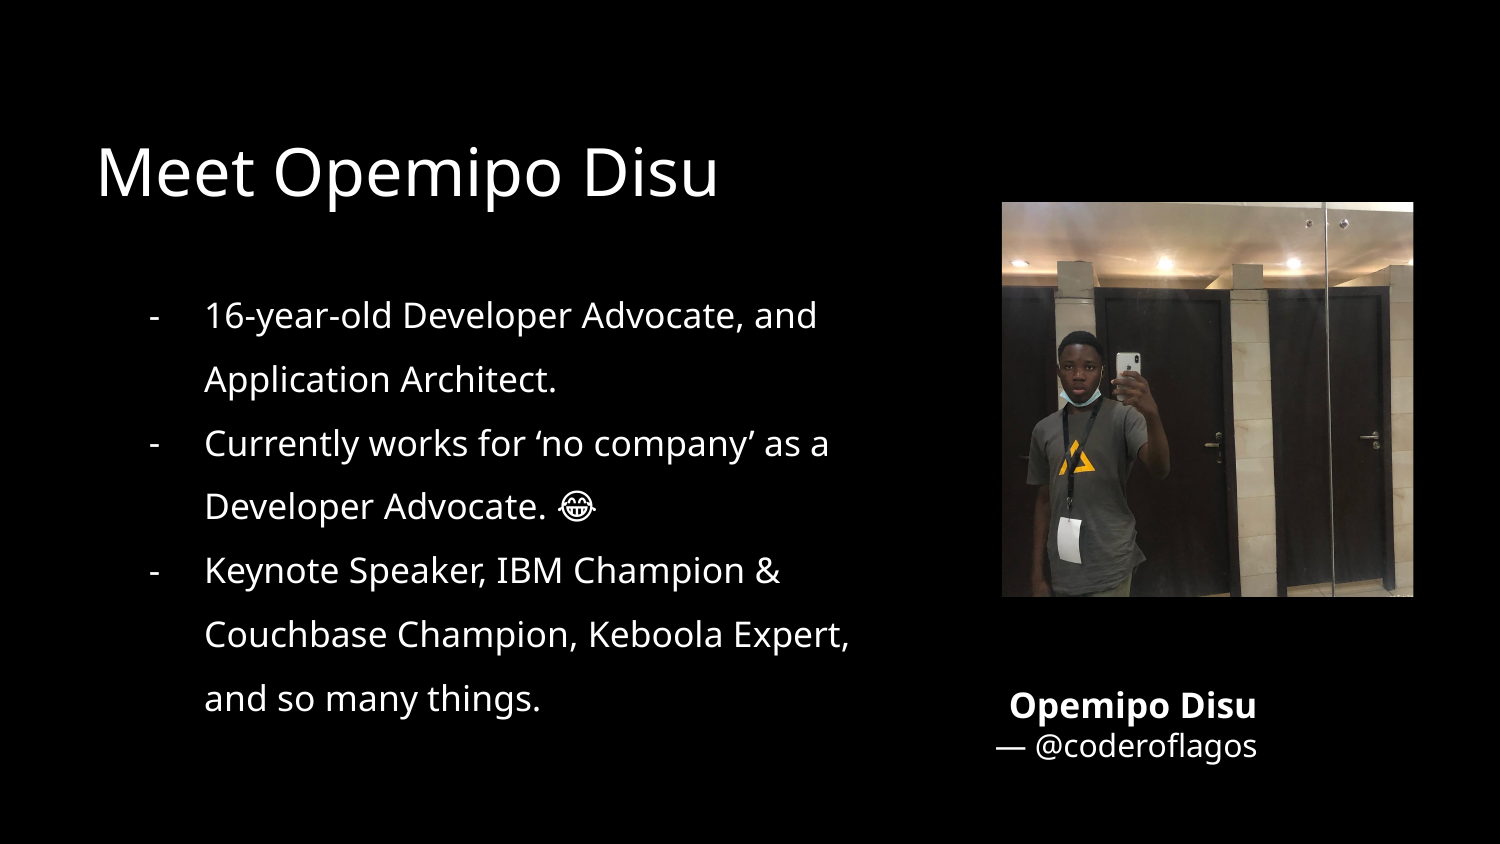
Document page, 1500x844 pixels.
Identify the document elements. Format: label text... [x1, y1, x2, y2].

picture [1001, 201, 1414, 597]
title 16-year-old Developer Advocate, and Application Architect. Currently works for ‘no company’ as a Developer Advocate. 😂 Keynote Speaker, IBM Champion & Couchbase Champion, Keboola Expert, and so many things. [114, 394, 903, 596]
title Meet Opemipo Disu [80, 96, 893, 245]
title Opemipo Disu — @coderoflagos [457, 667, 1273, 779]
